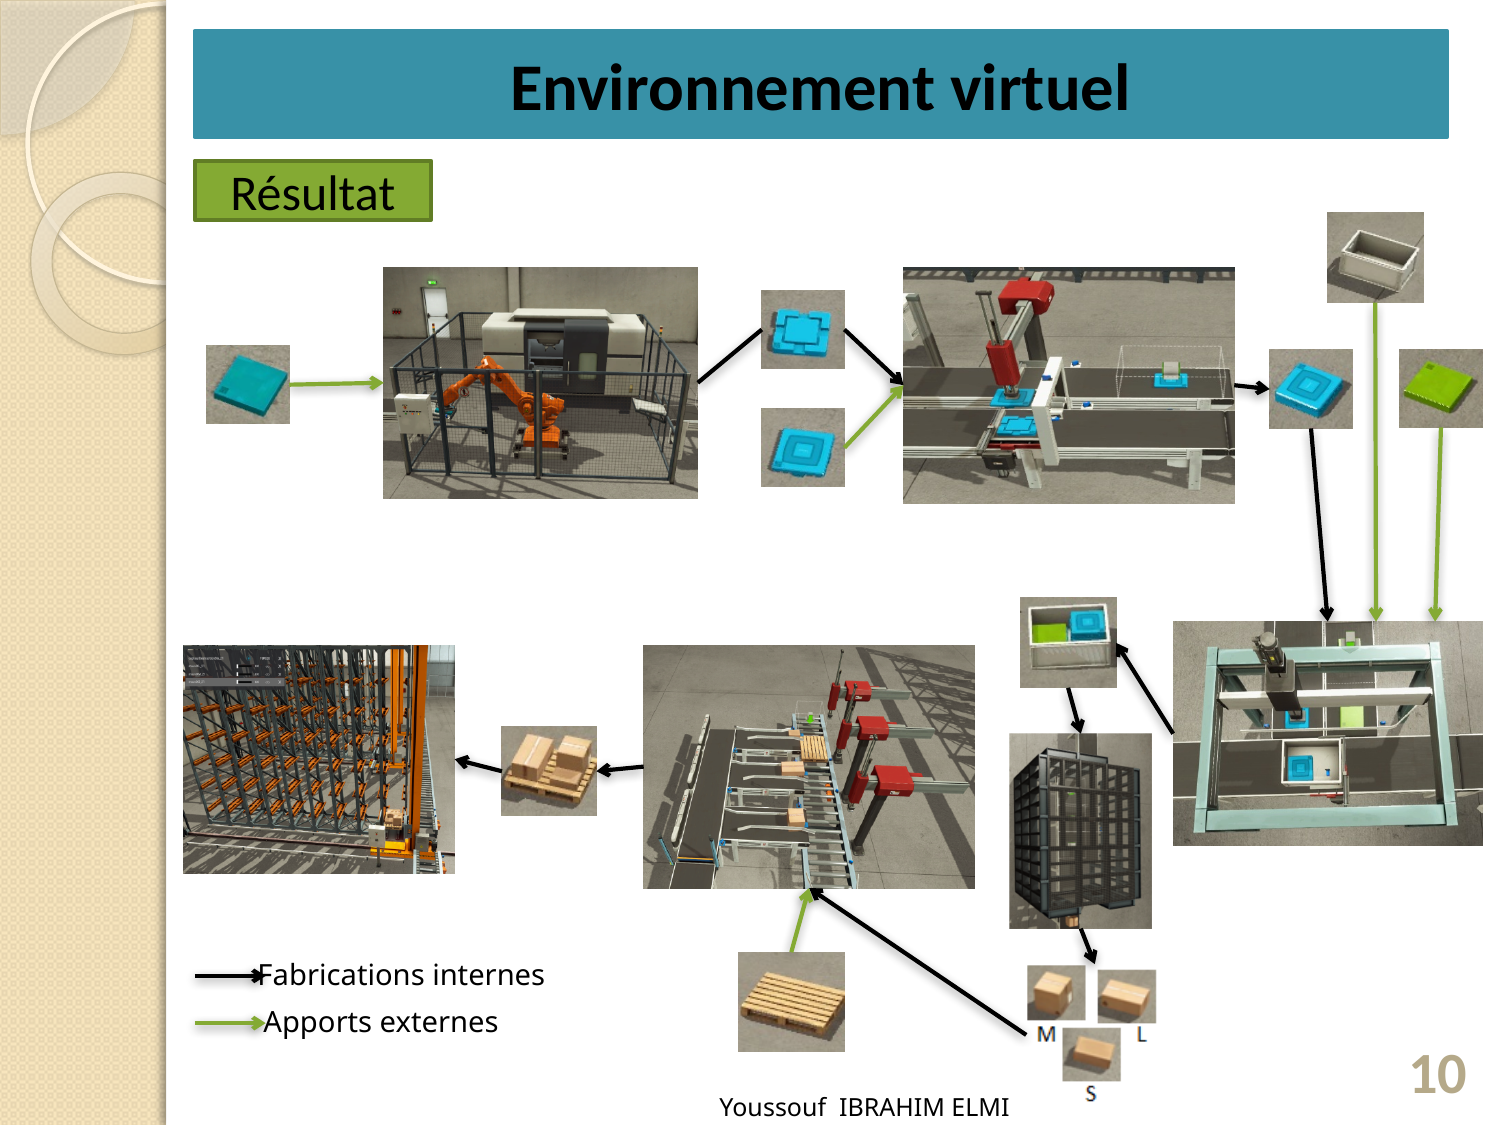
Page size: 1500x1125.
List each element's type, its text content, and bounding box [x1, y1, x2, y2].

picture [206, 345, 290, 424]
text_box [1233, 385, 1270, 390]
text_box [844, 385, 904, 448]
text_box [1115, 642, 1174, 735]
text_box Environnement virtuel [193, 29, 1449, 139]
picture [761, 290, 845, 369]
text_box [791, 887, 810, 953]
picture [643, 644, 975, 889]
slide_number 10 [1387, 1034, 1488, 1113]
text_box Fabrications internes [235, 949, 568, 999]
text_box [1310, 428, 1329, 622]
picture [737, 951, 845, 1053]
picture [182, 644, 455, 874]
picture [1399, 349, 1483, 428]
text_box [1067, 687, 1081, 734]
picture [903, 266, 1235, 504]
picture [761, 408, 845, 487]
picture [1025, 963, 1164, 1107]
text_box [844, 329, 904, 383]
text_box Apports externes [241, 996, 514, 1046]
picture [1269, 349, 1353, 429]
text_box Résultat [193, 159, 433, 222]
picture [983, 621, 1483, 929]
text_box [808, 887, 1027, 1036]
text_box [1080, 928, 1096, 965]
picture [383, 266, 699, 499]
picture [501, 726, 597, 816]
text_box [697, 329, 763, 384]
picture [1019, 597, 1117, 689]
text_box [596, 766, 644, 772]
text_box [1434, 427, 1442, 622]
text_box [454, 758, 503, 772]
picture [1327, 212, 1424, 303]
text_box Youssouf IBRAHIM ELMI [704, 1084, 1025, 1125]
